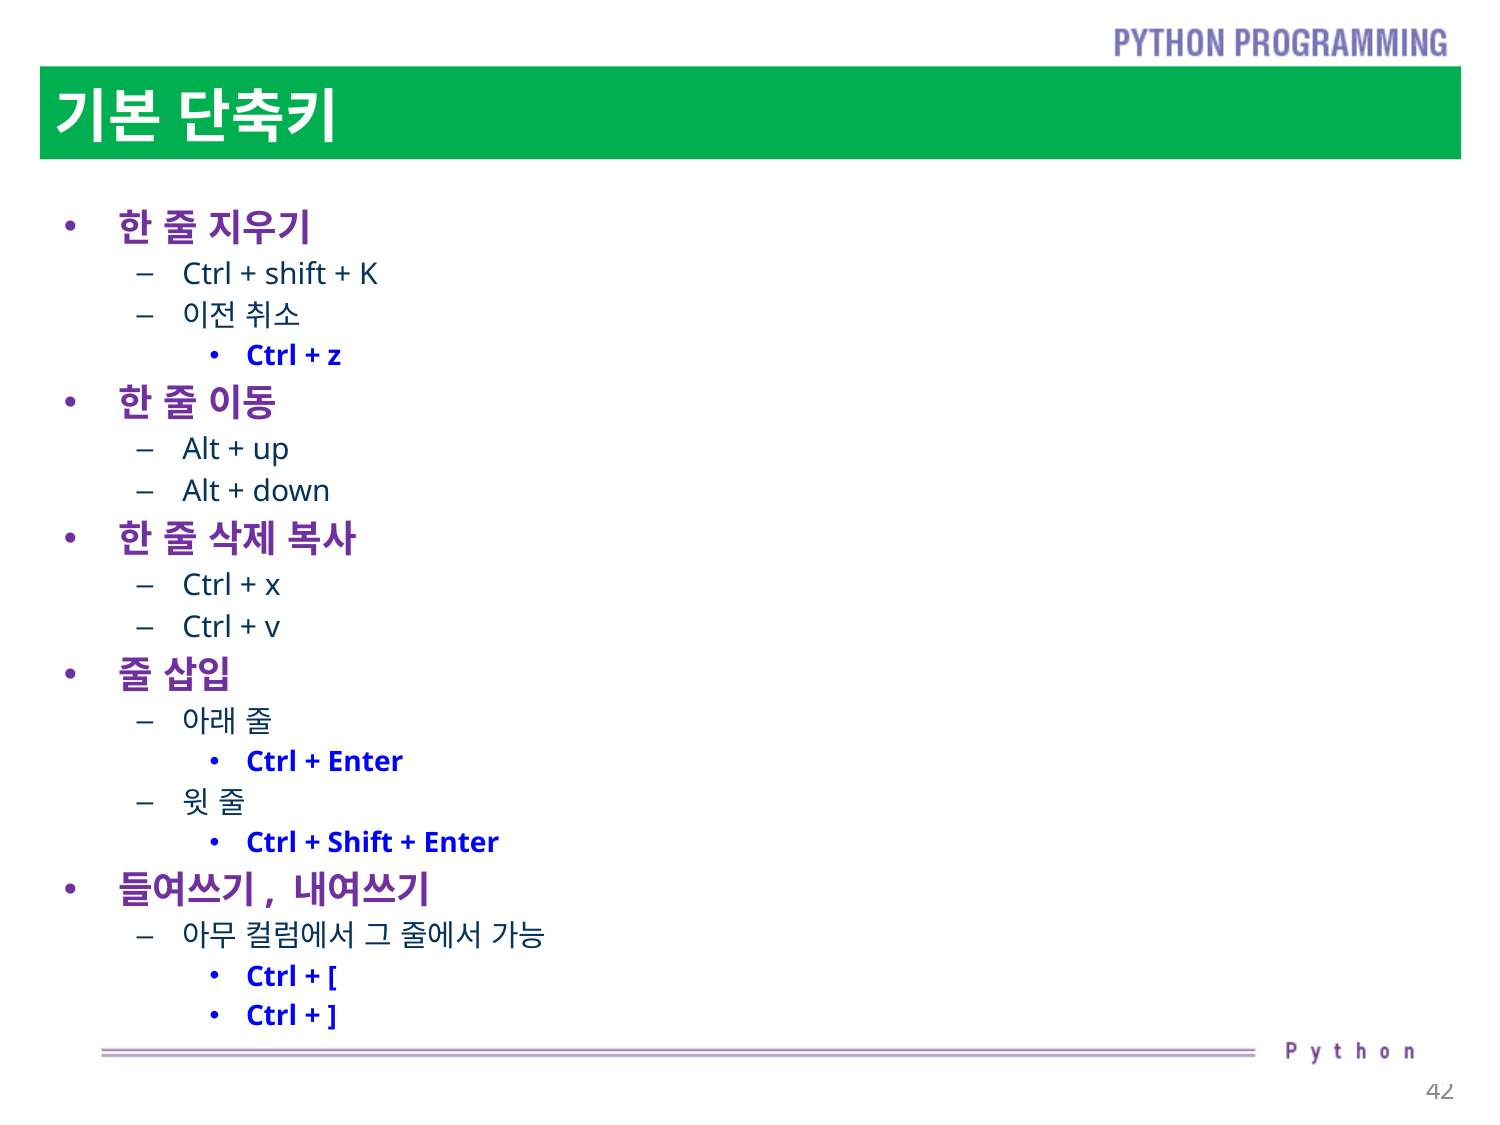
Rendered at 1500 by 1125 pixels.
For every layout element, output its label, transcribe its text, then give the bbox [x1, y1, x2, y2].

picture [1106, 13, 1462, 66]
picture [18, 1020, 1483, 1084]
title 기본 단축키 [39, 76, 1444, 152]
slide_number 42 [1119, 1071, 1470, 1112]
list 한 줄 지우기 Ctrl + shift + K 이전 취소 Ctrl + z 한 줄 이동 Alt + up Alt + down 한 줄 삭제 복사 Ctrl + x Ctrl + v 줄 삽입 아래 줄 Ctrl + Enter 윗 줄 Ctrl + Shift + Enter 들여쓰기, 내여쓰기 아무 컬럼에서 그 줄에서 가능 Ctrl + [ Ctrl + ] [48, 195, 1461, 1041]
